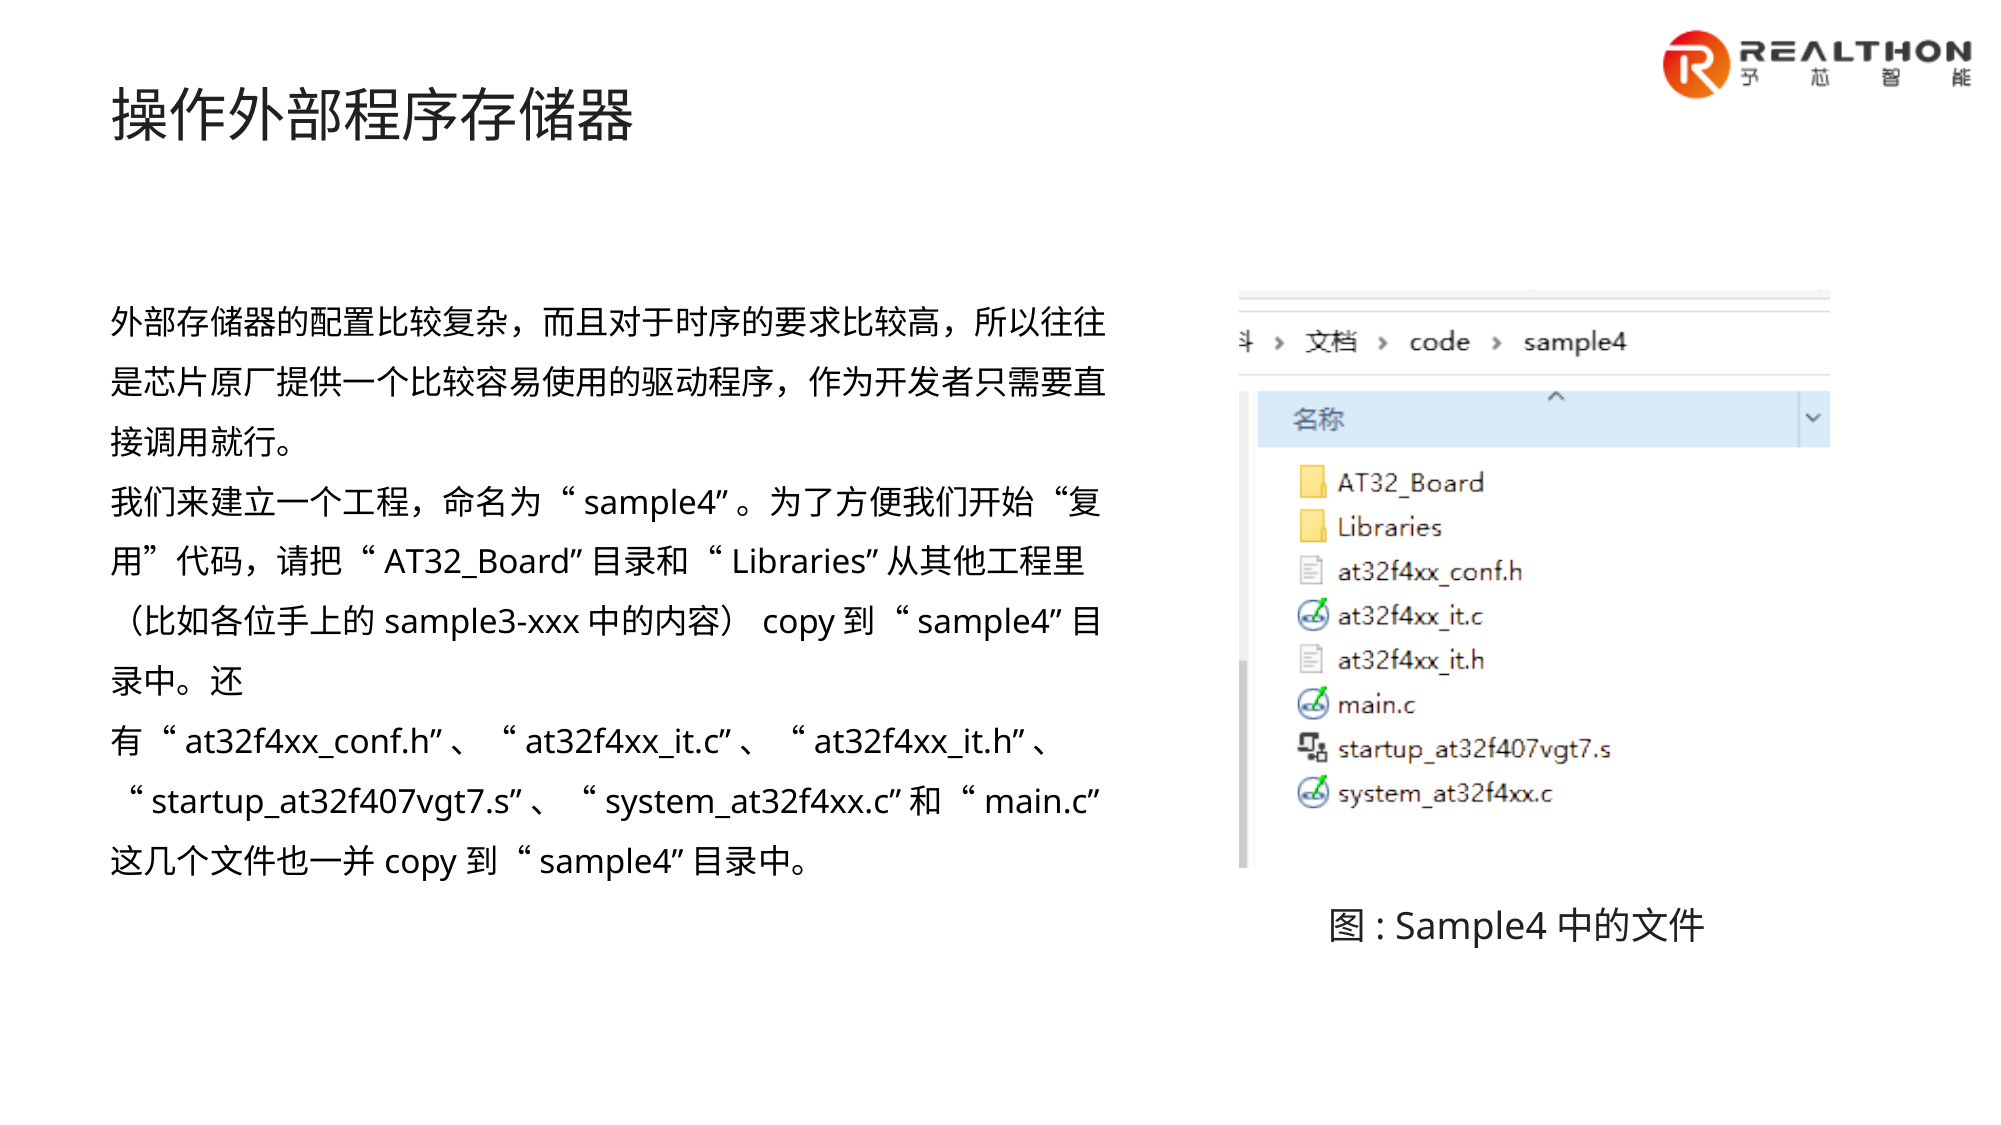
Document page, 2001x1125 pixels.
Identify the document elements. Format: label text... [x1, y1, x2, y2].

picture [1239, 290, 1830, 868]
text_box 外部存储器的配置比较复杂，而且对于时序的要求比较高，所以往往是芯片原厂提供一个比较容易使用的驱动程序，作为开发者只需要直接调用就行。 我们来建立一个工程，命名为“sample4”。为了方便我们开始“复用”代码，请把“AT32_Board”目录和“Libraries”从其他工程里（比如各位手上的sample3-xxx中的内容）copy到“sample4”目录中。还有“at32f4xx_conf.h”、“at32f4xx_it.c”、“at32f4xx_it.h”、“startup_at32f407vgt7.s”、“system_at32f4xx.c”和“main.c”这几个文件也一并copy到“sample4”目录中。 [95, 273, 1133, 888]
list 操作外部程序存储器 [95, 61, 1072, 174]
text_box 图: Sample4中的文件 [1285, 894, 1750, 955]
picture [1640, 0, 2000, 128]
